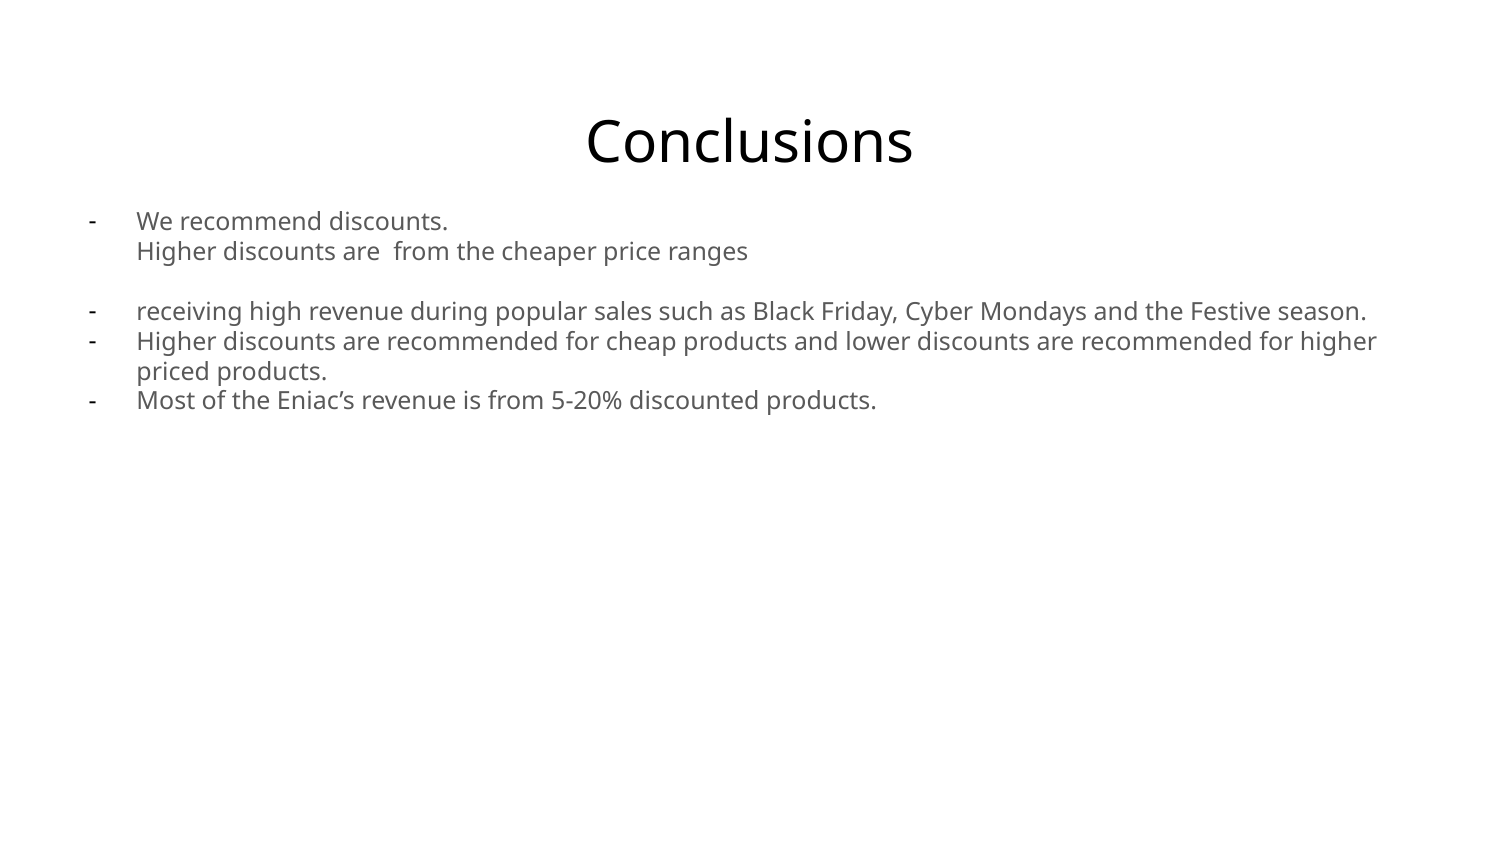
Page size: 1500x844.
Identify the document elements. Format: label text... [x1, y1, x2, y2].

title Conclusions [116, 89, 1383, 184]
list We recommend discounts. Higher discounts are from the cheaper price ranges receiving high revenue during popular sales such as Black Friday, Cyber Mondays and the Festive season. Higher discounts are recommended for cheap products and lower discounts are recommended for higher priced products. Most of the Eniac’s revenue is from 5-20% discounted products. [46, 190, 1445, 751]
